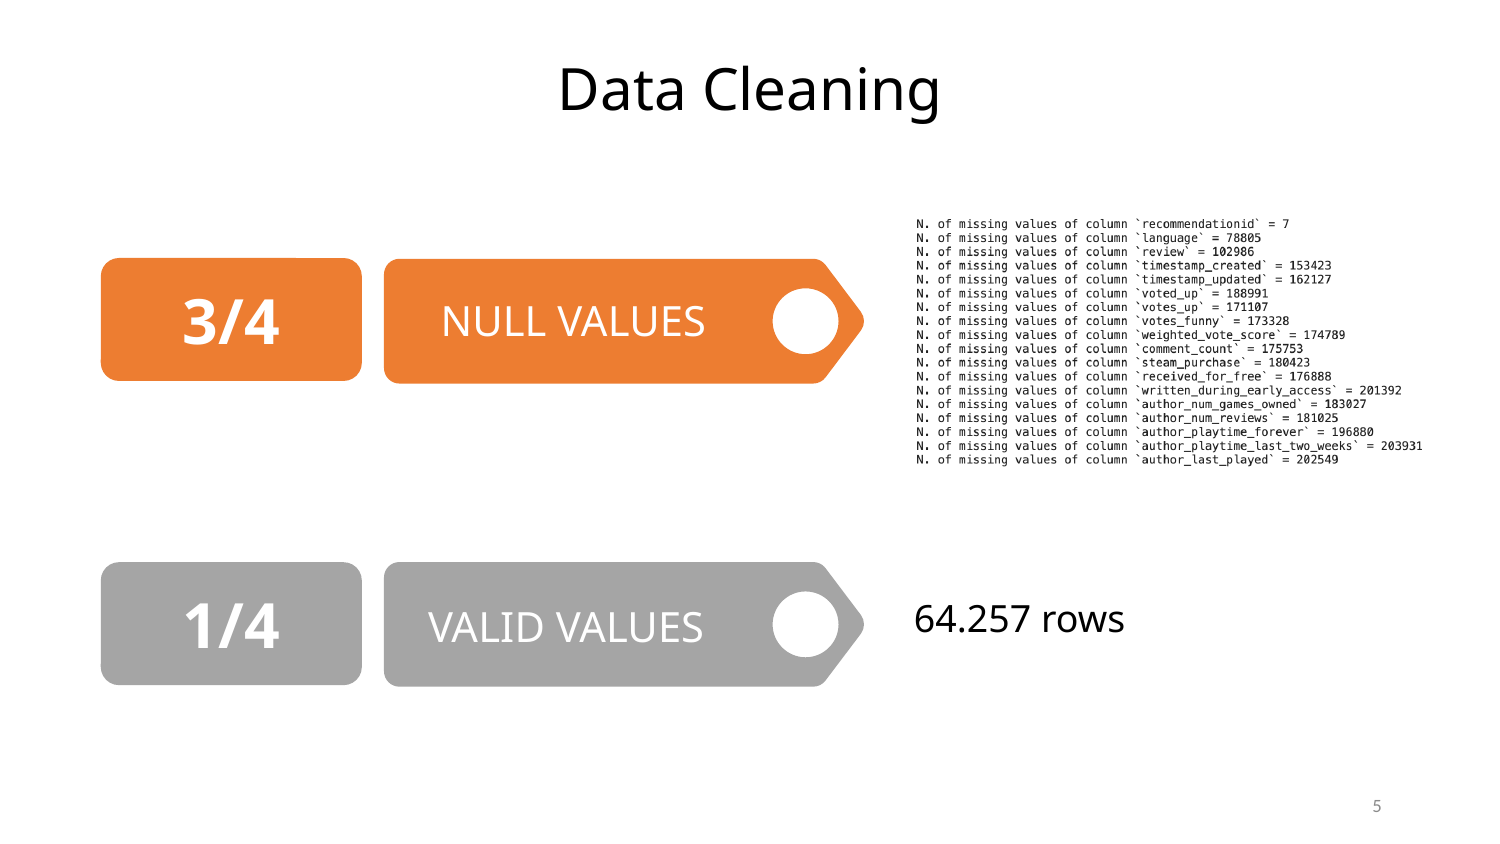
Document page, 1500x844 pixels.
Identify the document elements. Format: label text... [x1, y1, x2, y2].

text_box 64.257 rows [899, 587, 1141, 648]
text_box Data Cleaning [116, 48, 1384, 127]
slide_number 5 [1059, 782, 1397, 827]
picture [906, 215, 1440, 473]
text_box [100, 561, 866, 687]
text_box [100, 257, 866, 384]
